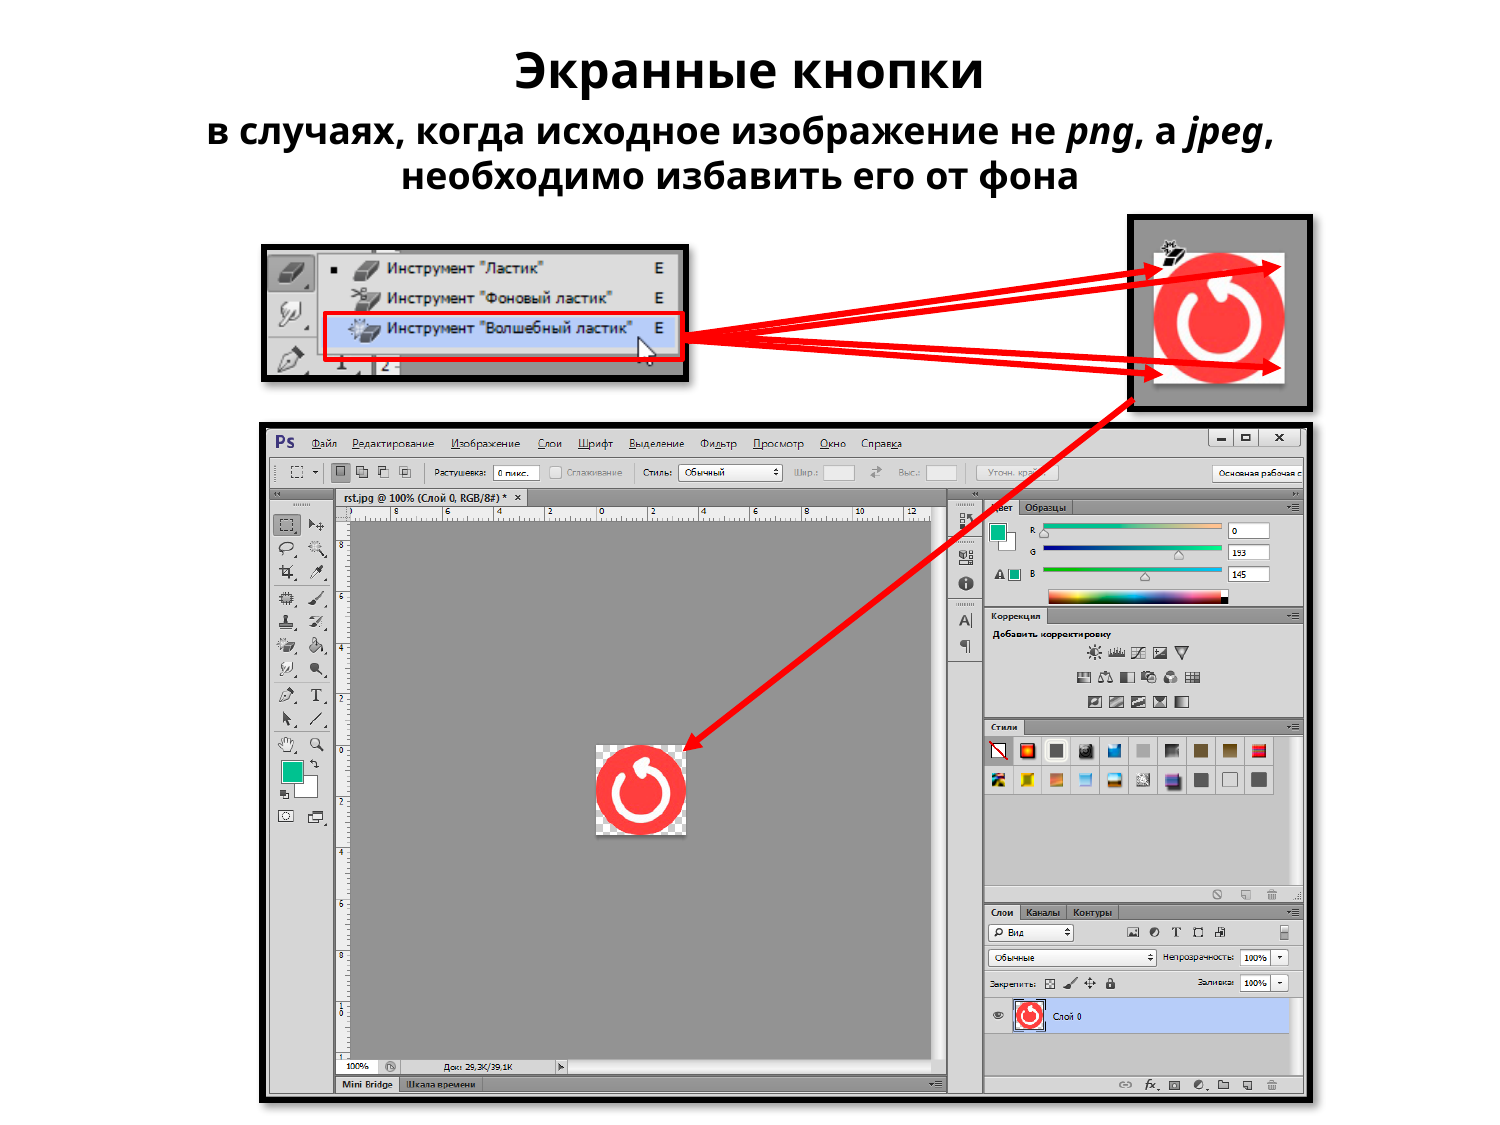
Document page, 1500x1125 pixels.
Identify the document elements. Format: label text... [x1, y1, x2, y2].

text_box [682, 398, 1134, 752]
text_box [687, 266, 1282, 334]
picture [265, 427, 1307, 1098]
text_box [682, 334, 1282, 369]
picture [1133, 219, 1307, 407]
text_box Экранные кнопки [17, 30, 1483, 106]
text_box в случаях, когда исходное изображение не png, а jpeg, необходимо избавить его от фона [31, 100, 1450, 205]
picture [266, 250, 683, 376]
